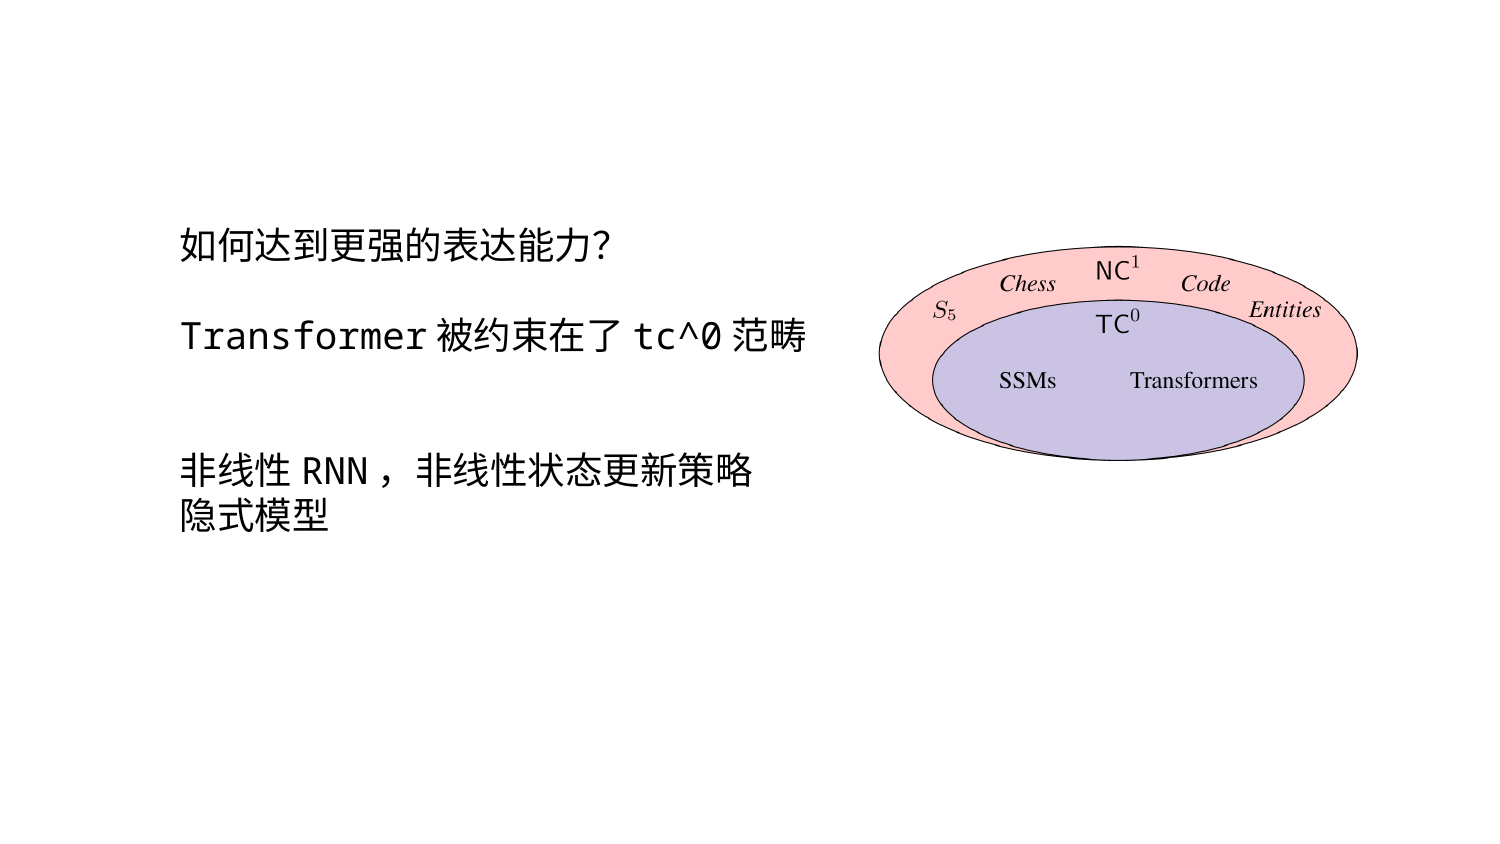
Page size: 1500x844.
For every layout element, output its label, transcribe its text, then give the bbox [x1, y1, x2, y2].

text_box 如何达到更强的表达能力？ Transformer被约束在了tc^0范畴 非线性RNN，非线性状态更新策略 隐式模型 [165, 214, 822, 545]
picture [833, 233, 1420, 472]
